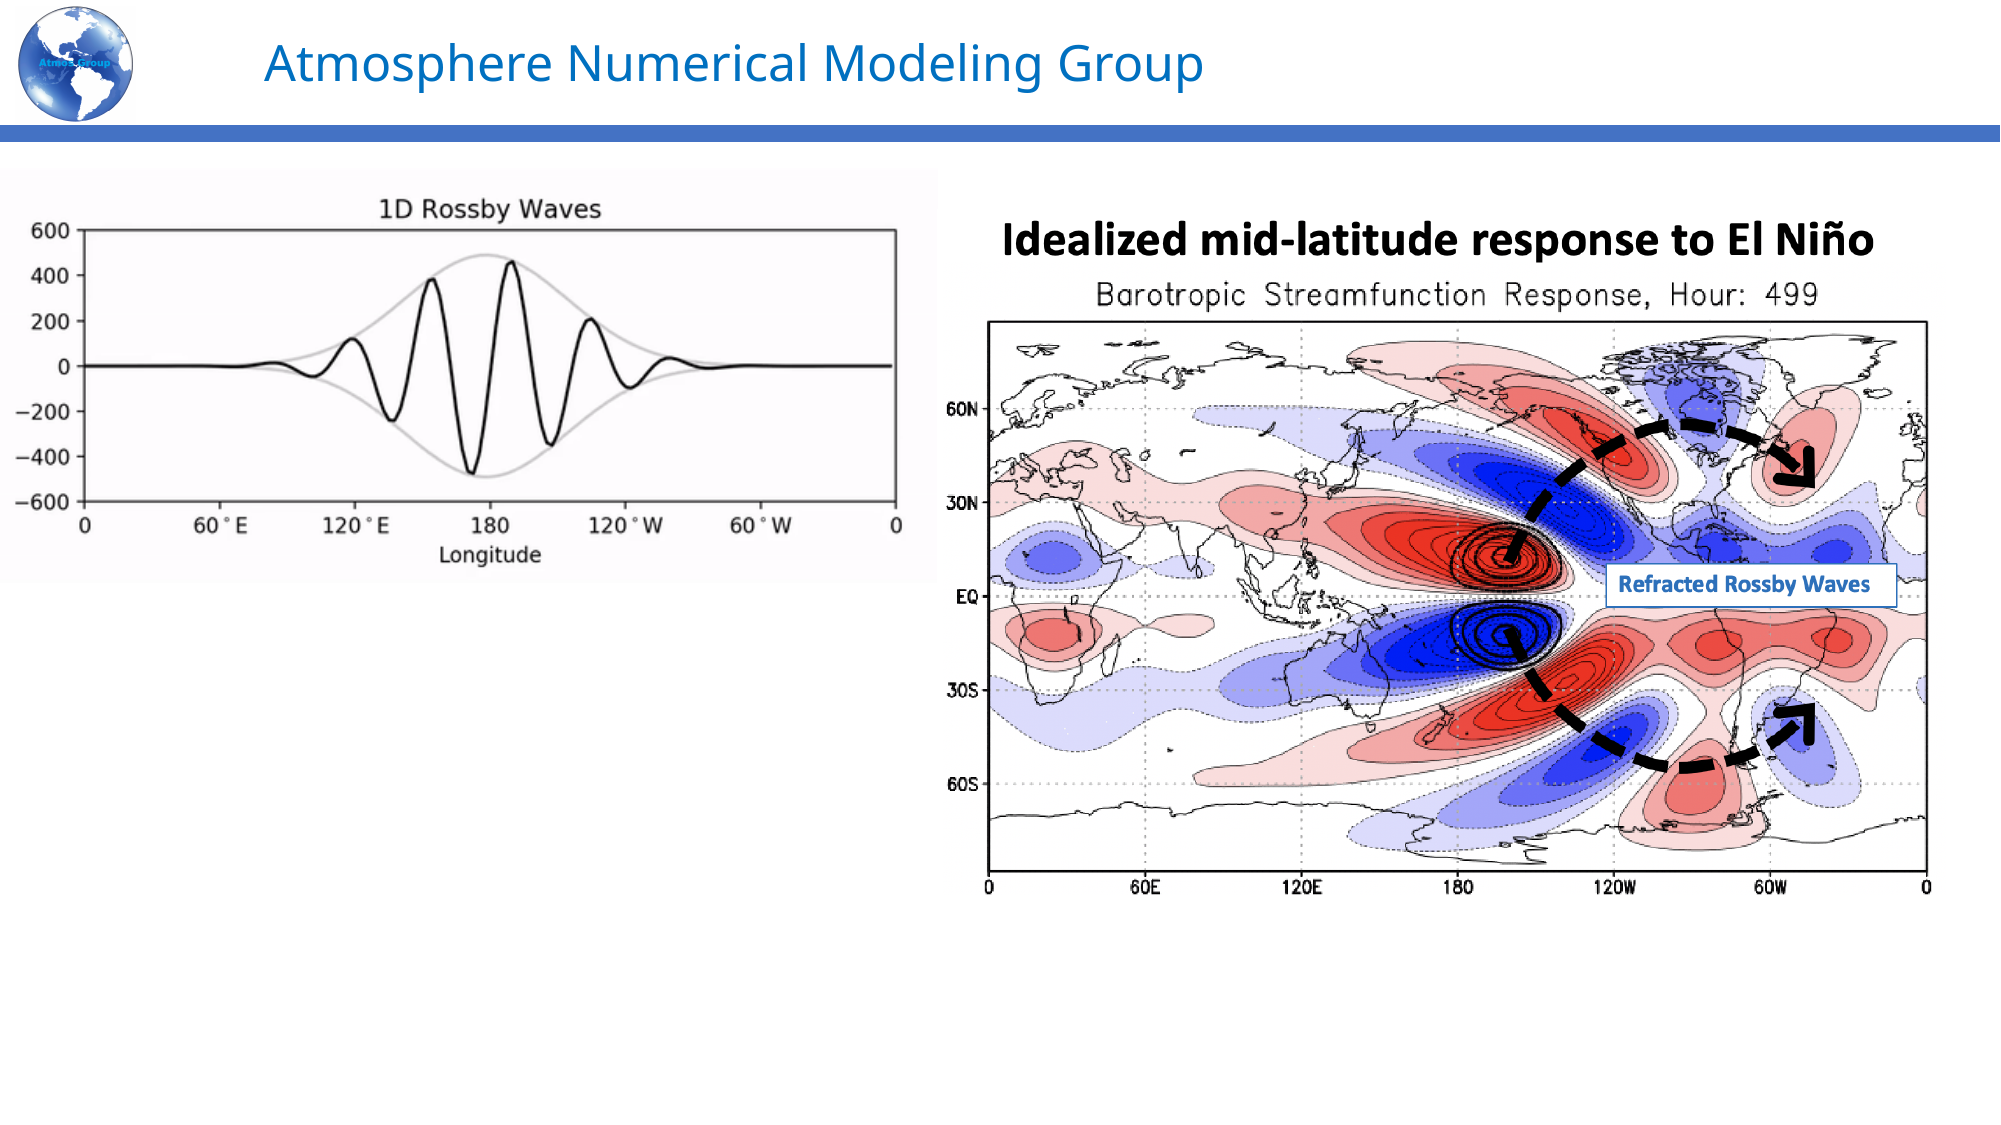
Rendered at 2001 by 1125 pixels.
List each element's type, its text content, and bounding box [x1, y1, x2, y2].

picture [0, 168, 1961, 916]
picture [15, 6, 136, 124]
text_box Atmosphere Numerical Modeling Group [249, 23, 1221, 99]
